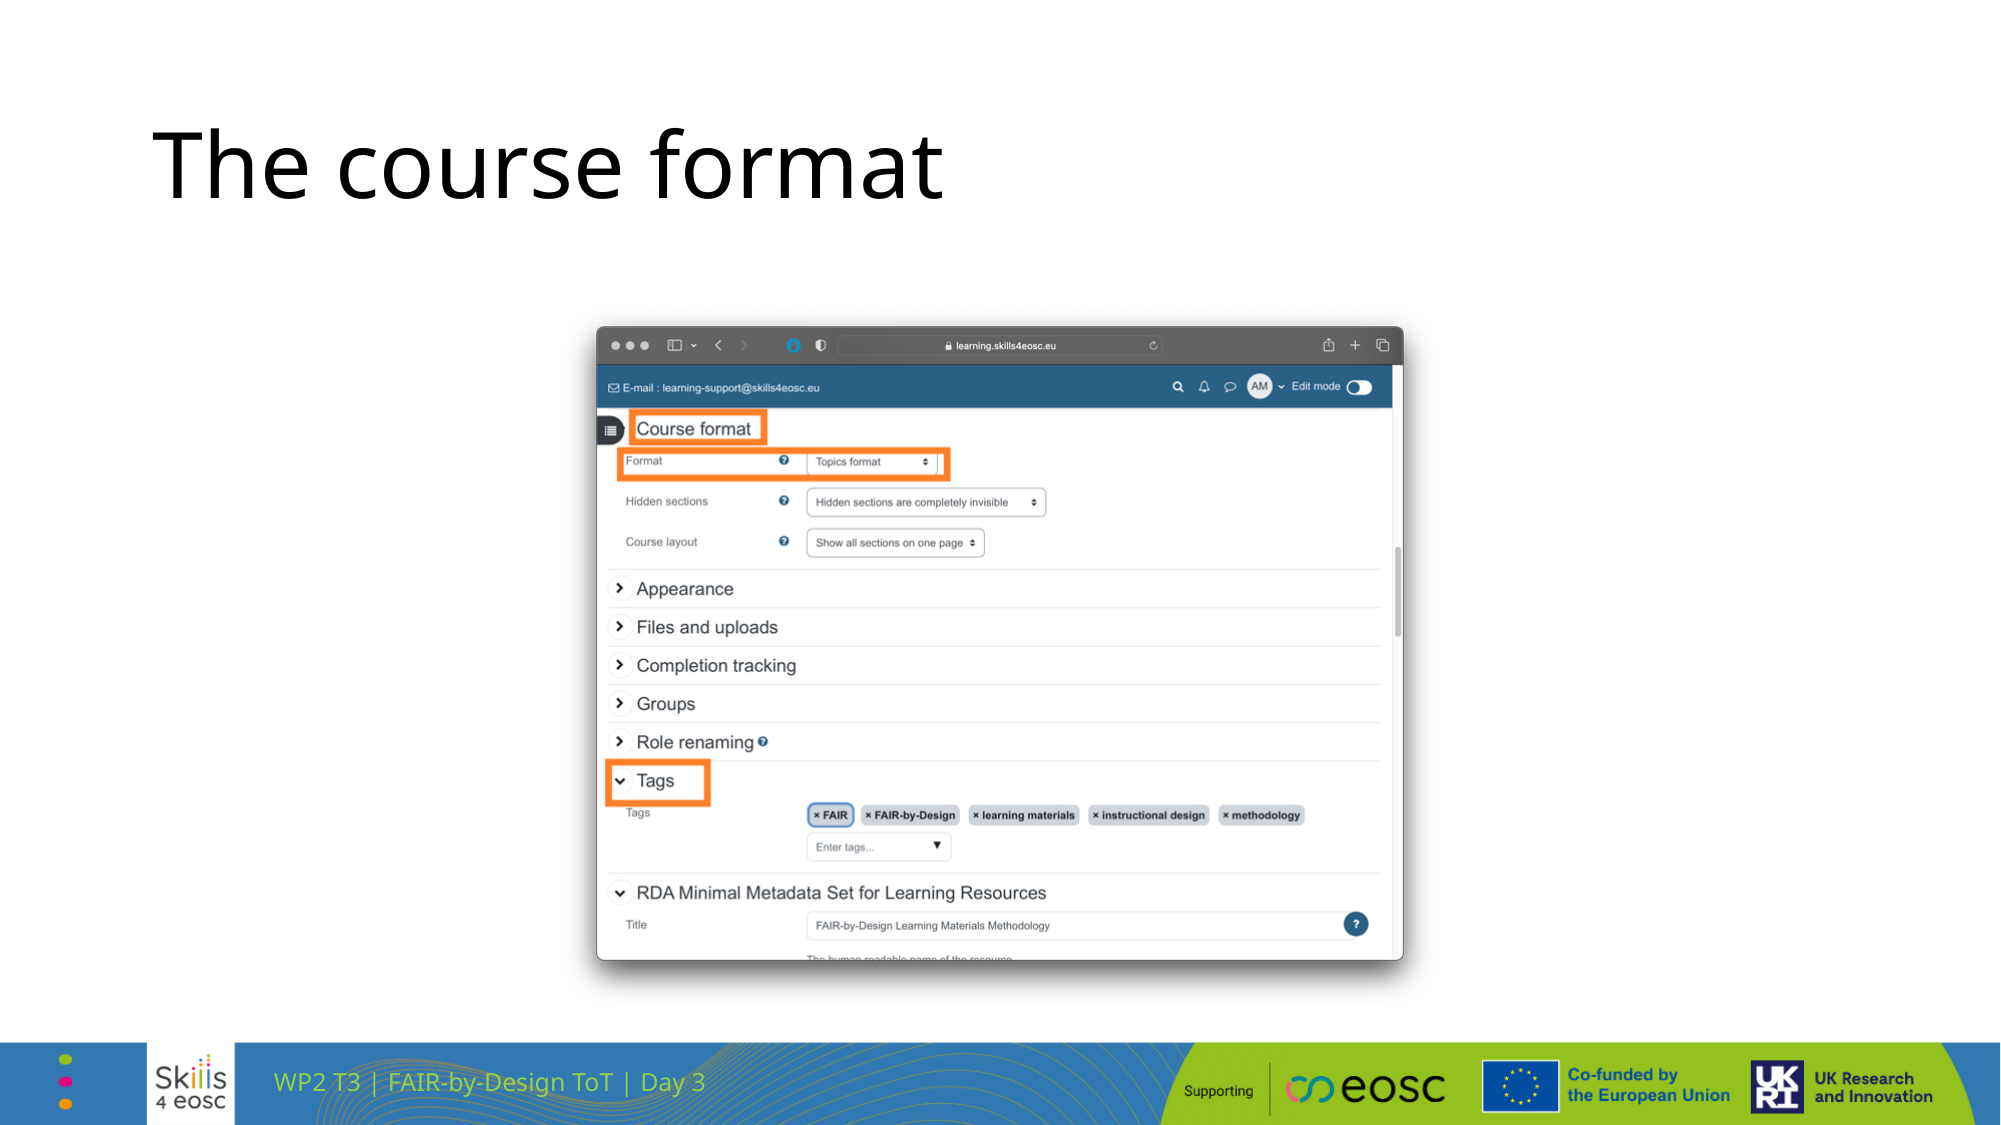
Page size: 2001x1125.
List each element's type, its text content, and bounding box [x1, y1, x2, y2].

footer WP2 T3 | FAIR-by-Design ToT | Day 3 [258, 1052, 1140, 1112]
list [556, 299, 1444, 1014]
picture [0, 0, 2001, 1125]
title The course format [137, 59, 1863, 278]
